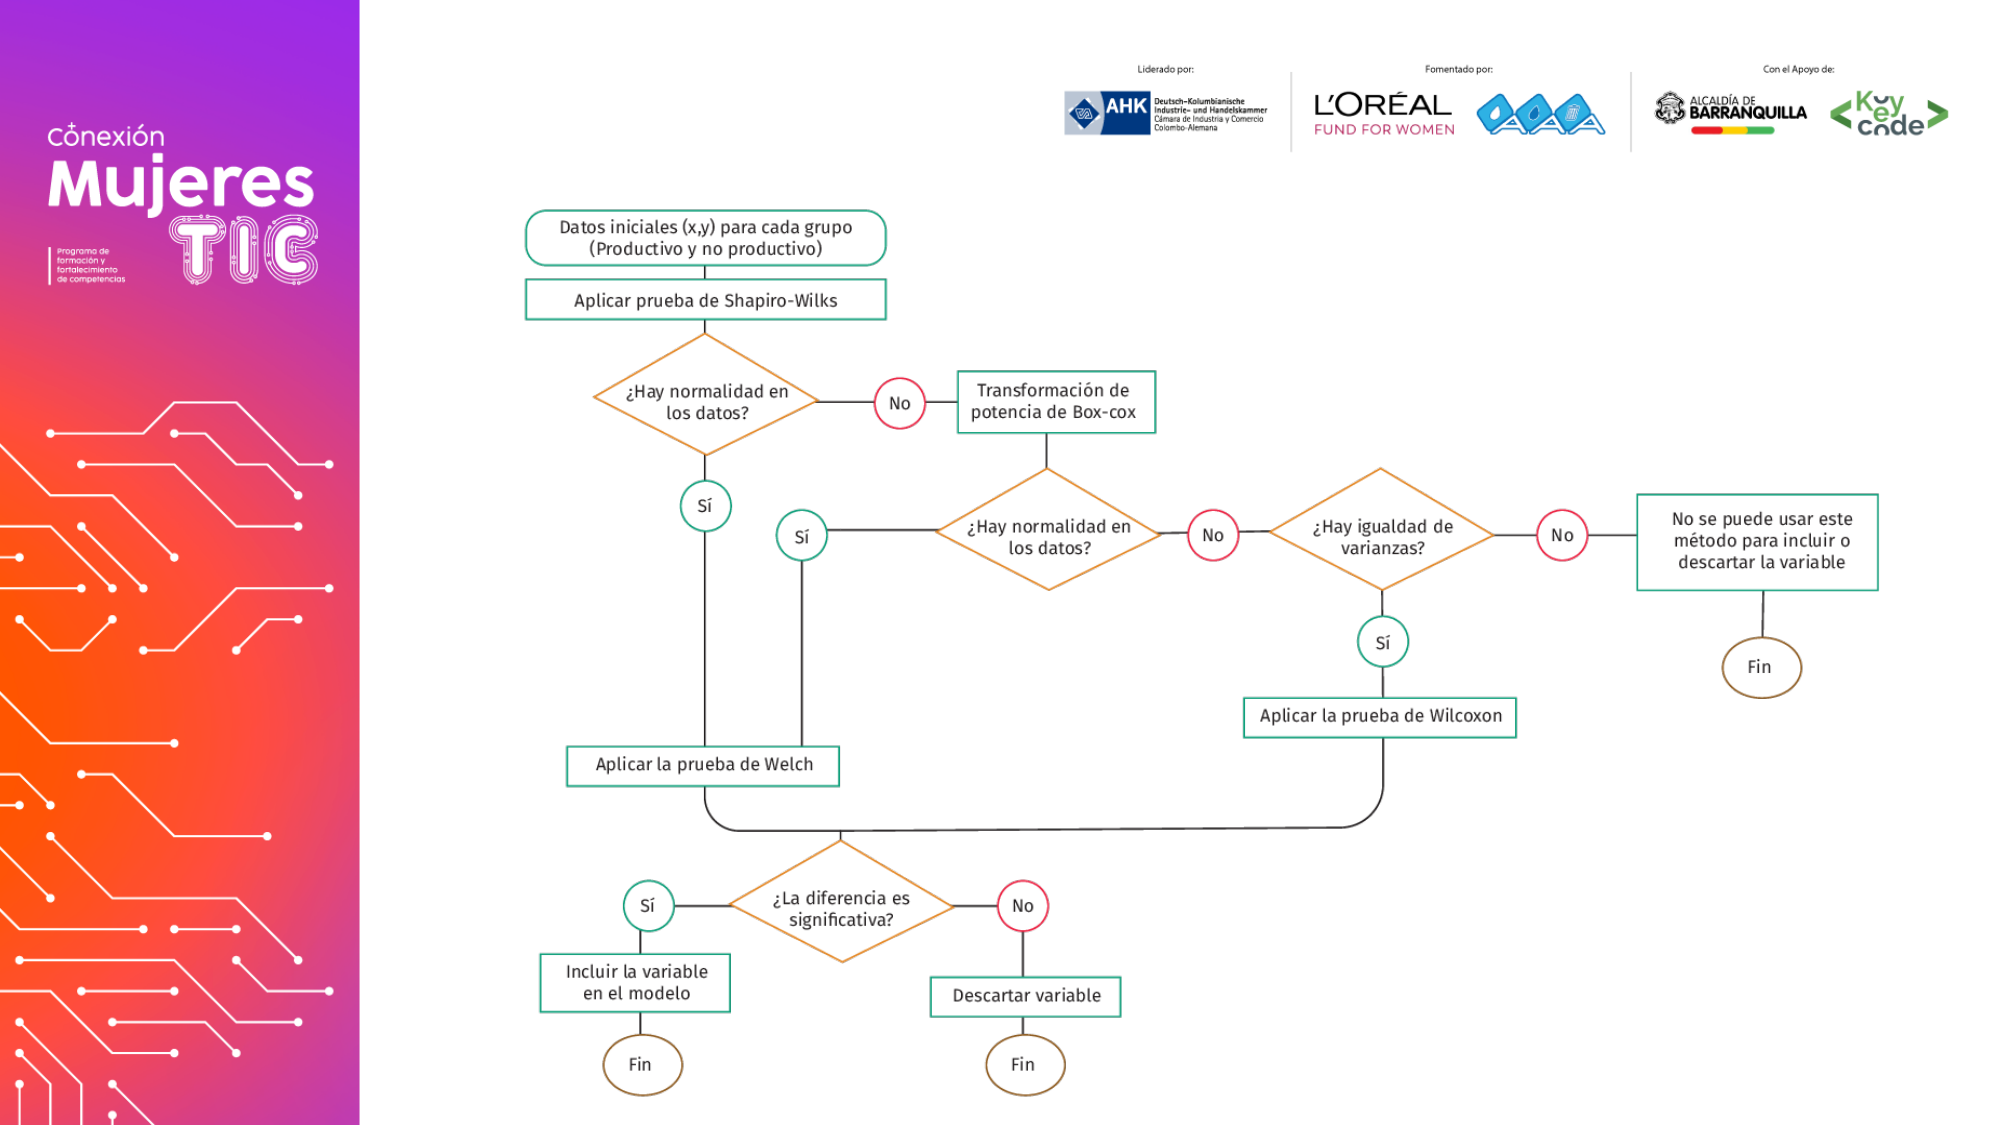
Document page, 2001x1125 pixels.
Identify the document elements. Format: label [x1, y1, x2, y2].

picture [515, 202, 1893, 1102]
text_box [0, 0, 2000, 1125]
